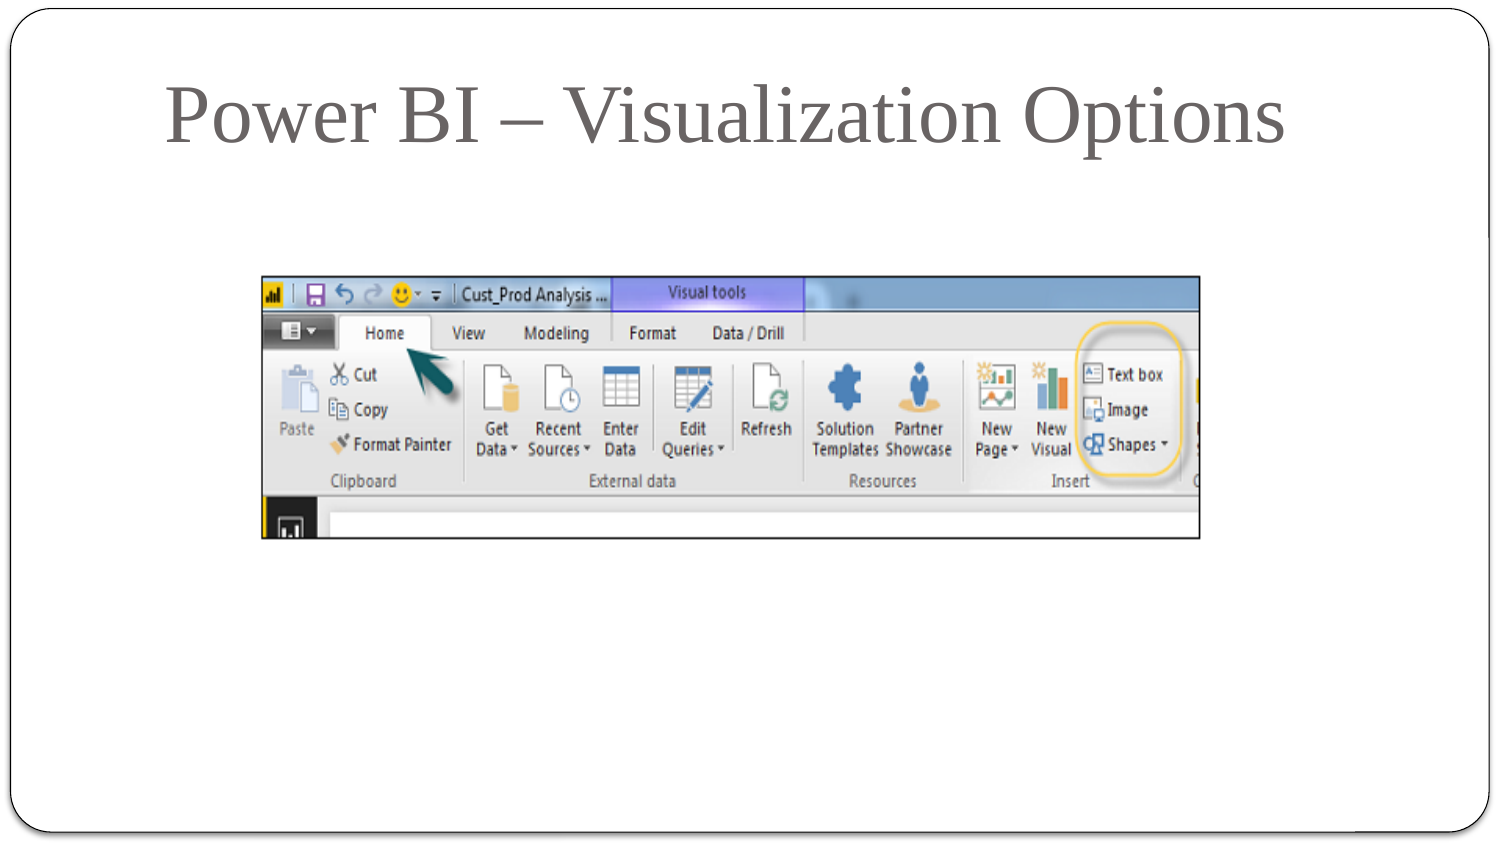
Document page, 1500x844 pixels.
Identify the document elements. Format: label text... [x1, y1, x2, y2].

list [249, 259, 1210, 555]
title Power BI – Visualization Options [150, 33, 1425, 175]
